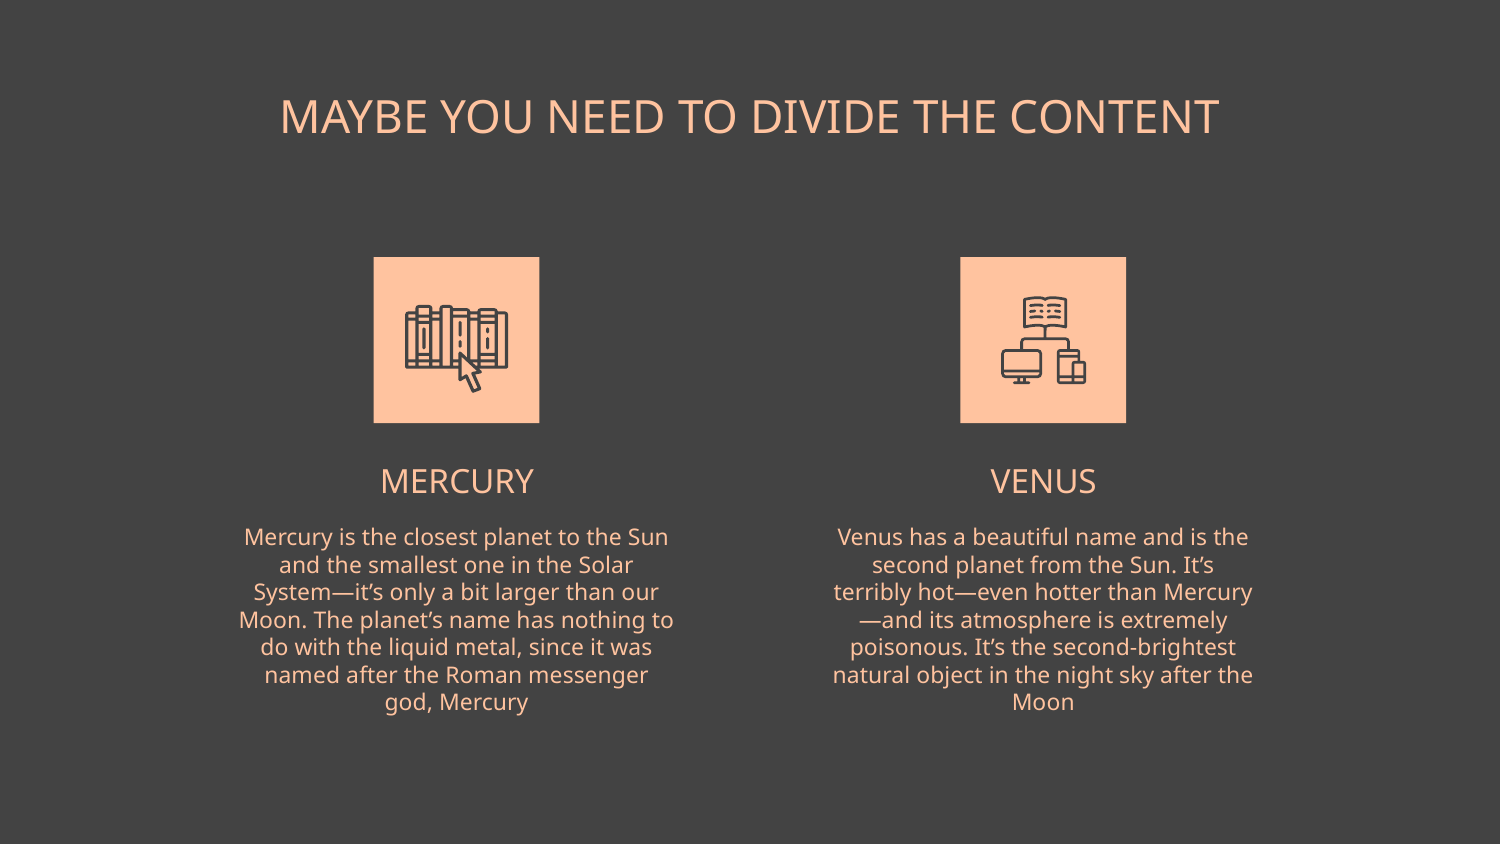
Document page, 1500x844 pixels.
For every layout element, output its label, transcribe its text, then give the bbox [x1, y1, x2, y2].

title MERCURY [332, 434, 582, 501]
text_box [1000, 296, 1087, 385]
text_box [960, 257, 1127, 424]
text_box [404, 304, 509, 393]
text_box [373, 257, 540, 424]
subtitle Venus has a beautiful name and is the second planet from the Sun. It’s terribly hot—even hotter than Mercury—and its atmosphere is extremely poisonous. It’s the second-brightest natural object in the night sky after the Moon [831, 522, 1255, 638]
subtitle Mercury is the closest planet to the Sun and the smallest one in the Solar System—it’s only a bit larger than our Moon. The planet’s name has nothing to do with the liquid metal, since it was named after the Roman messenger god, Mercury [238, 522, 675, 638]
title VENUS [919, 434, 1168, 501]
title MAYBE YOU NEED TO DIVIDE THE CONTENT [115, 56, 1385, 144]
